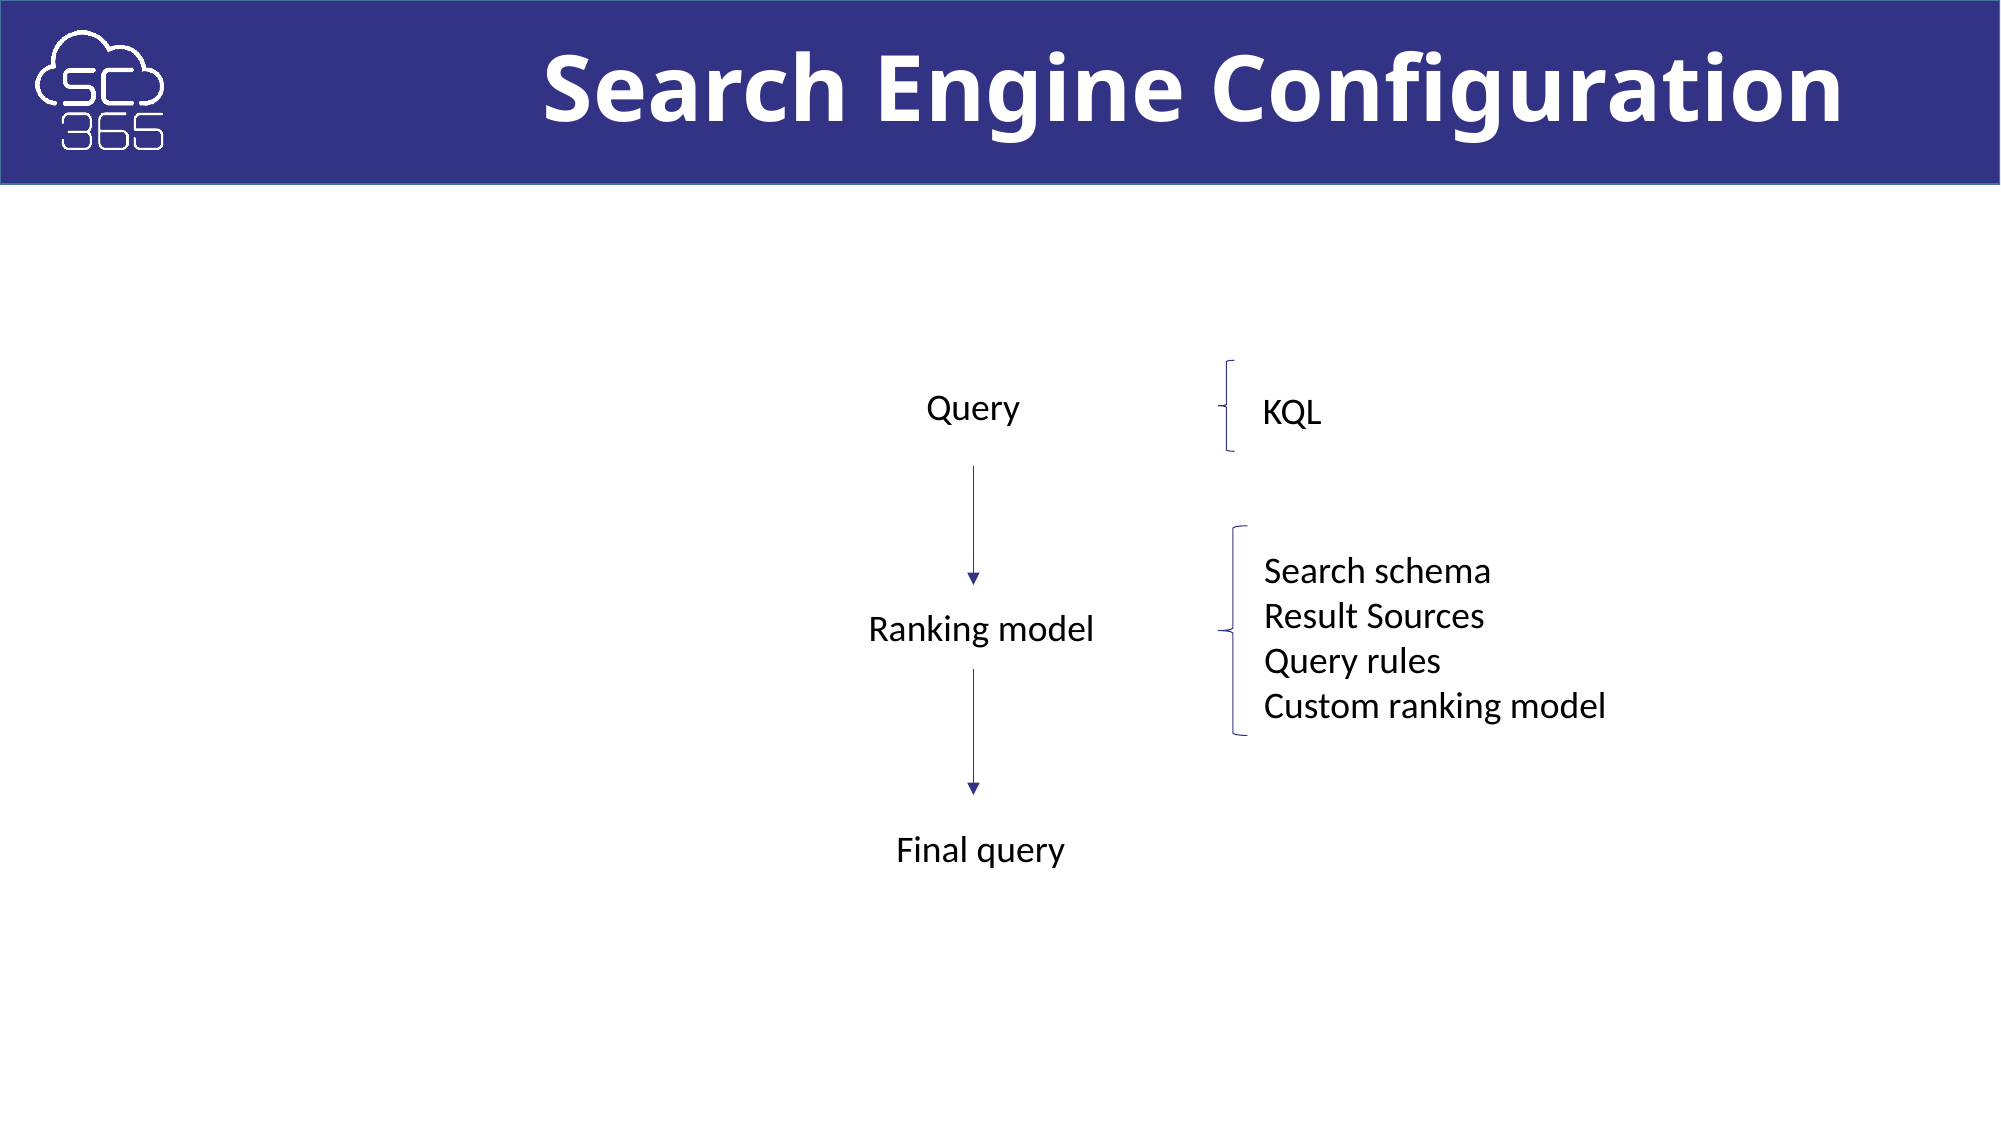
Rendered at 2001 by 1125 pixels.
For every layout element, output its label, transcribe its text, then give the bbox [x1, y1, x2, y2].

text_box Final query [881, 817, 1117, 878]
picture [35, 30, 137, 150]
text_box [1218, 525, 1248, 737]
text_box Search schema Result Sources Query rules Custom ranking model [1249, 538, 1622, 734]
text_box [1218, 359, 1235, 452]
text_box Ranking model [853, 596, 1219, 657]
text_box Query [911, 375, 1036, 436]
title Search Engine Configuration [137, 5, 1863, 179]
text_box KQL [1248, 379, 1337, 440]
